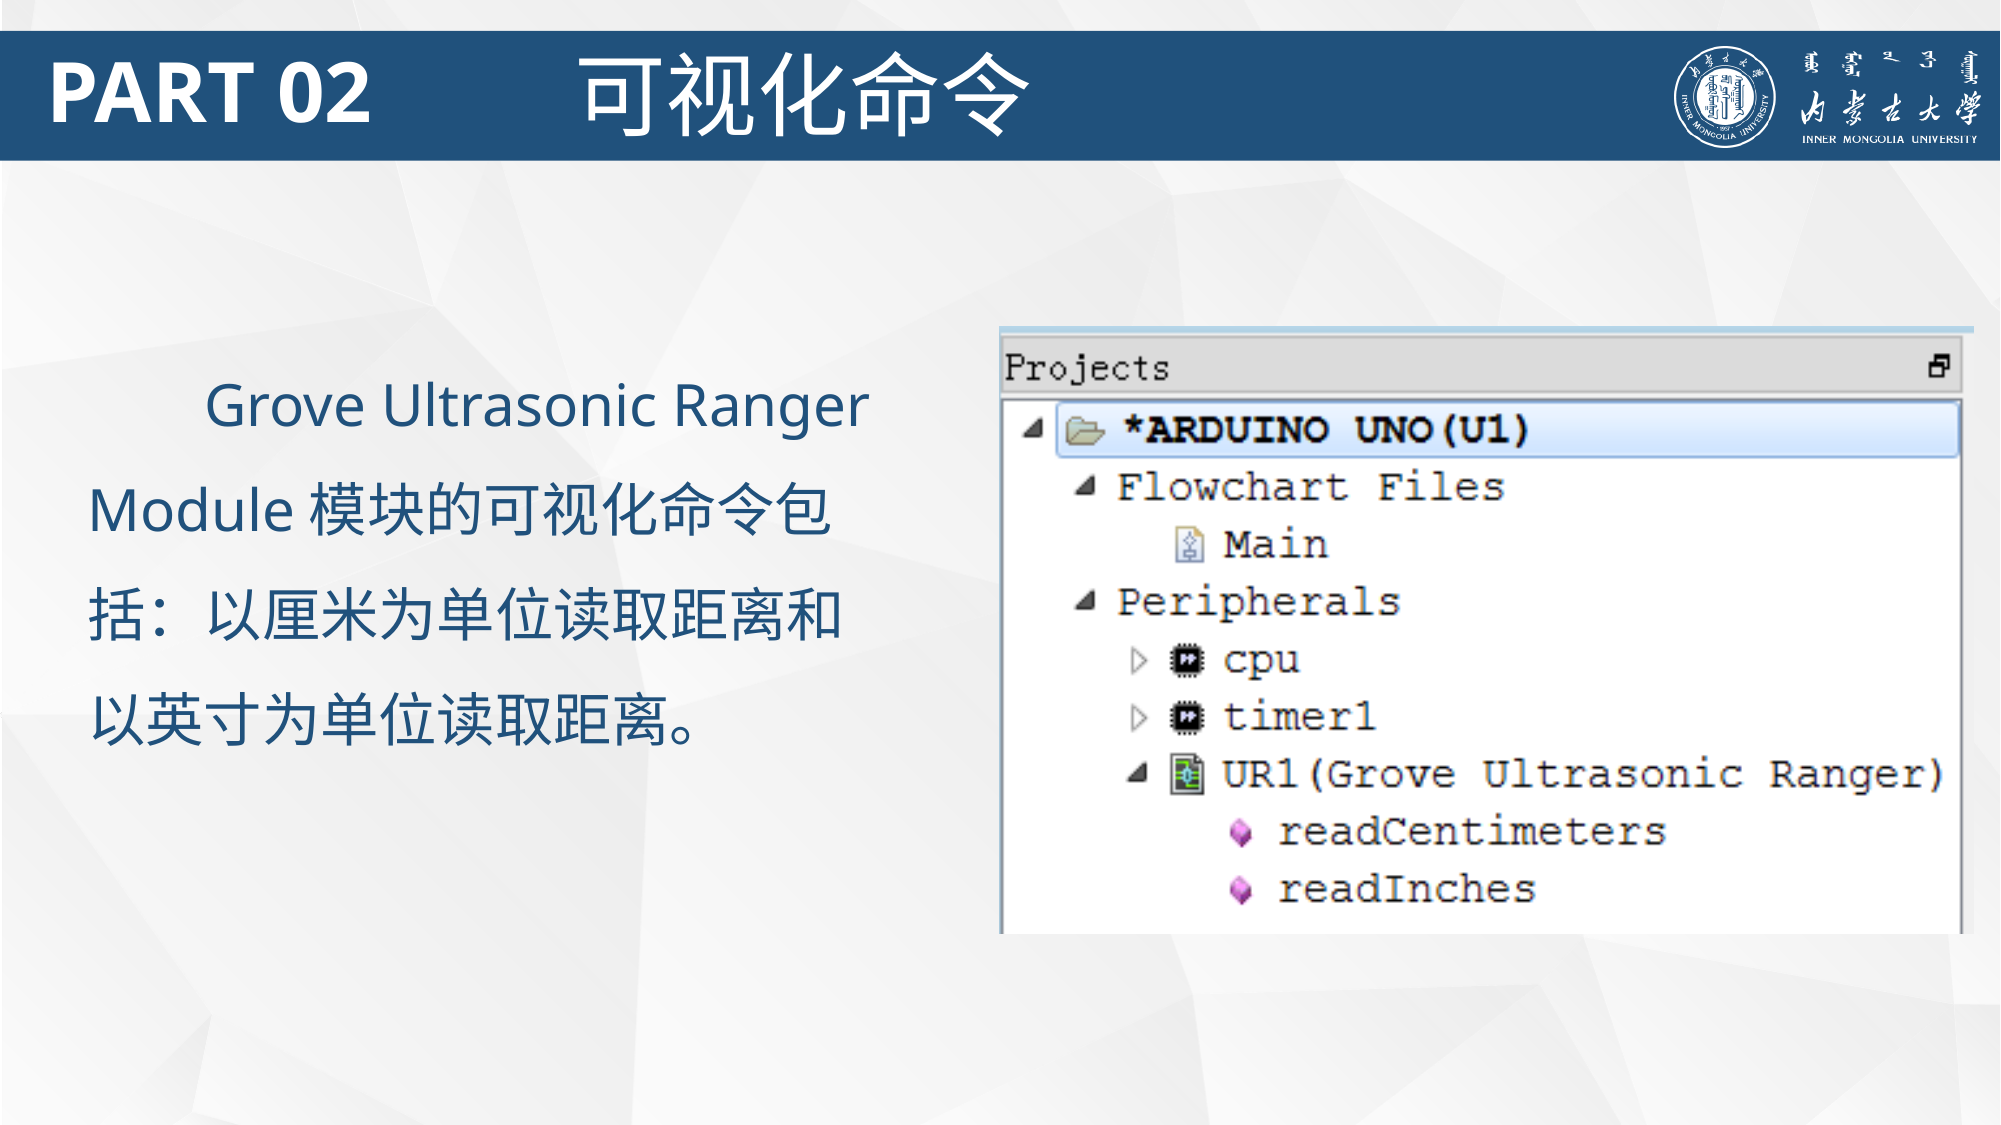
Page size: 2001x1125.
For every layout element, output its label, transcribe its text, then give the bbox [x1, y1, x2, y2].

picture [0, 0, 2001, 1125]
text_box Grove Ultrasonic Ranger Module模块的可视化命令包括：以厘米为单位读取距离和以英寸为单位读取距离。 [72, 326, 888, 761]
picture [1673, 46, 1986, 150]
list PART 02 [32, 42, 481, 148]
list 可视化命令 [559, 42, 1212, 158]
